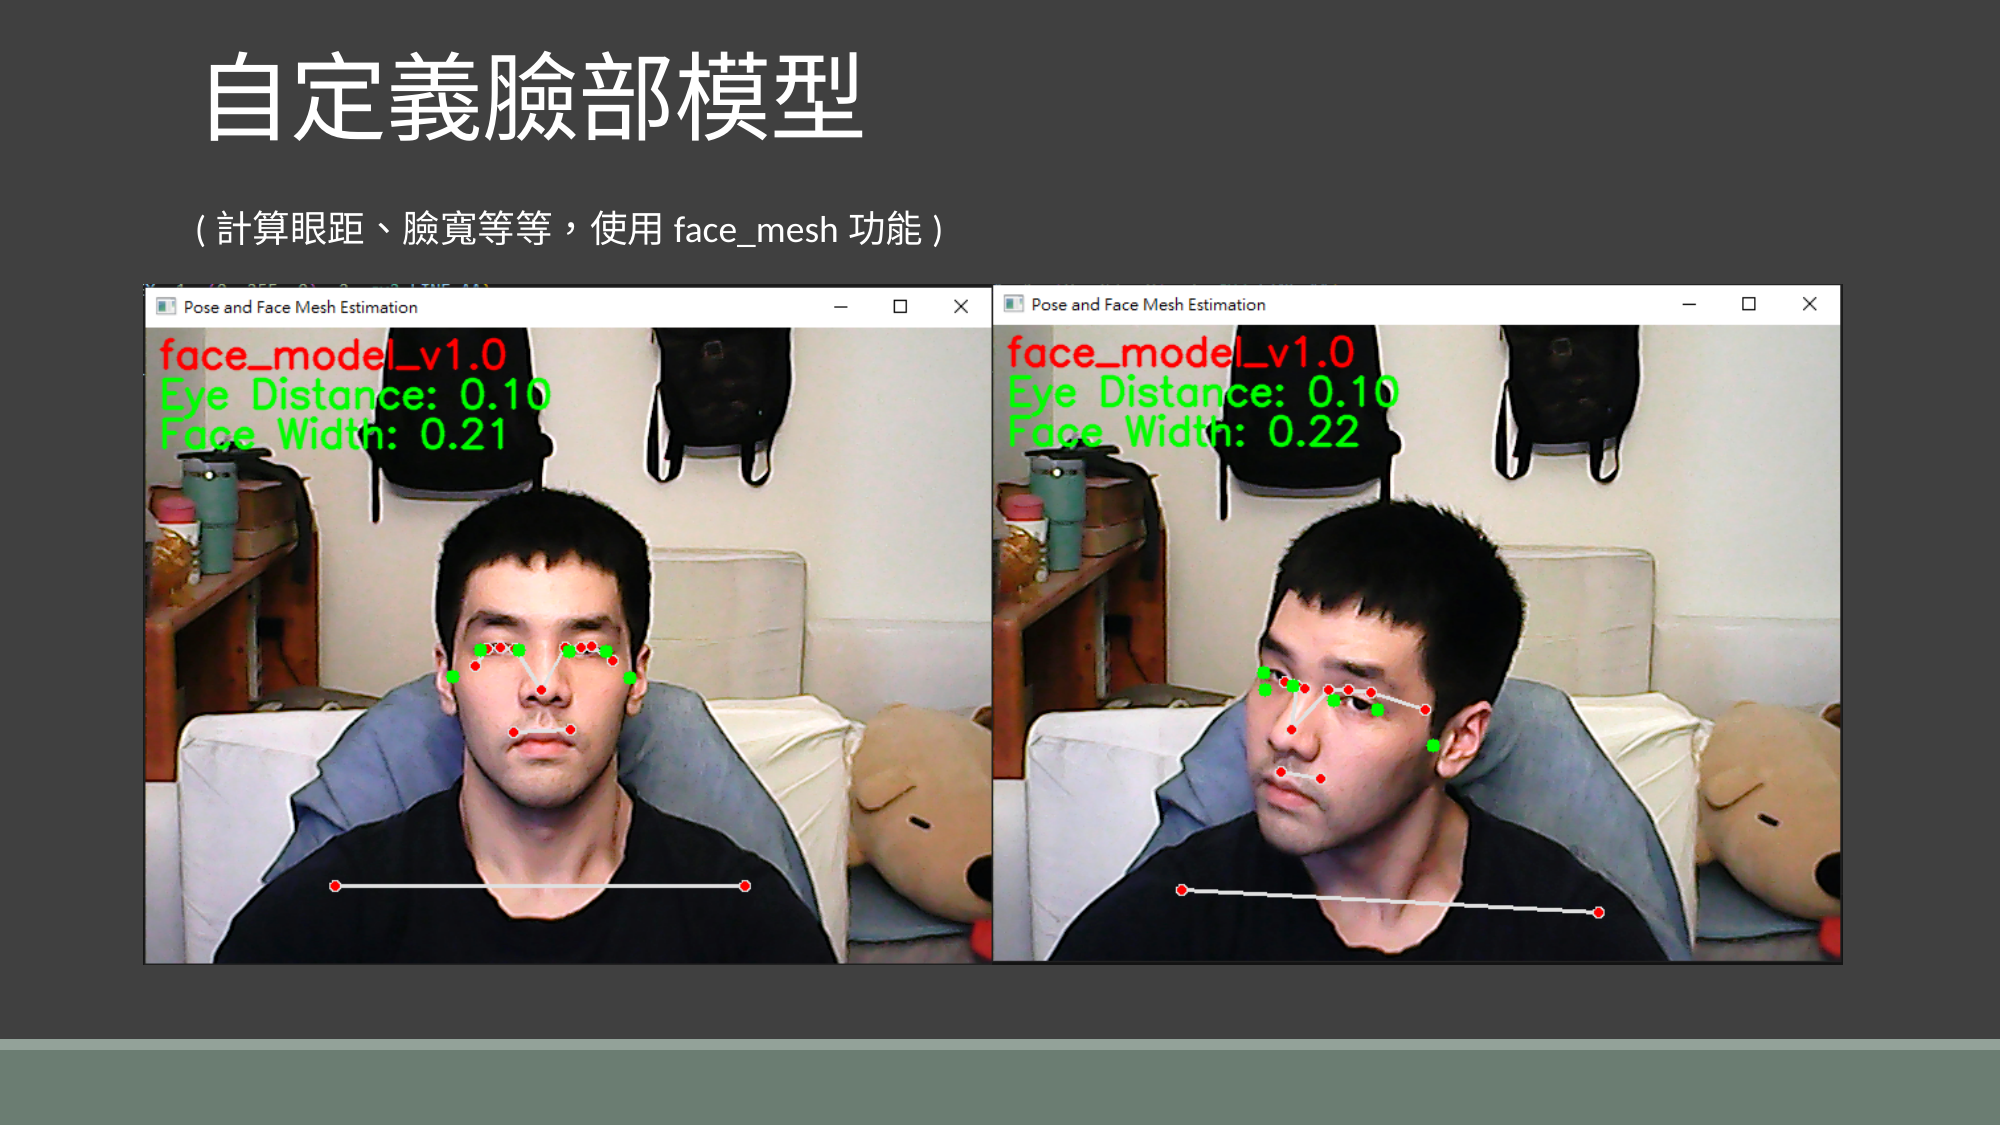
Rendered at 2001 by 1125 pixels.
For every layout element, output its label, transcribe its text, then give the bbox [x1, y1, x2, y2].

text_box (計算眼距、臉寬等等，使用face_mesh功能) [180, 197, 1450, 258]
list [142, 284, 991, 965]
picture [992, 284, 1843, 965]
title 自定義臉部模型 [180, 47, 1830, 161]
